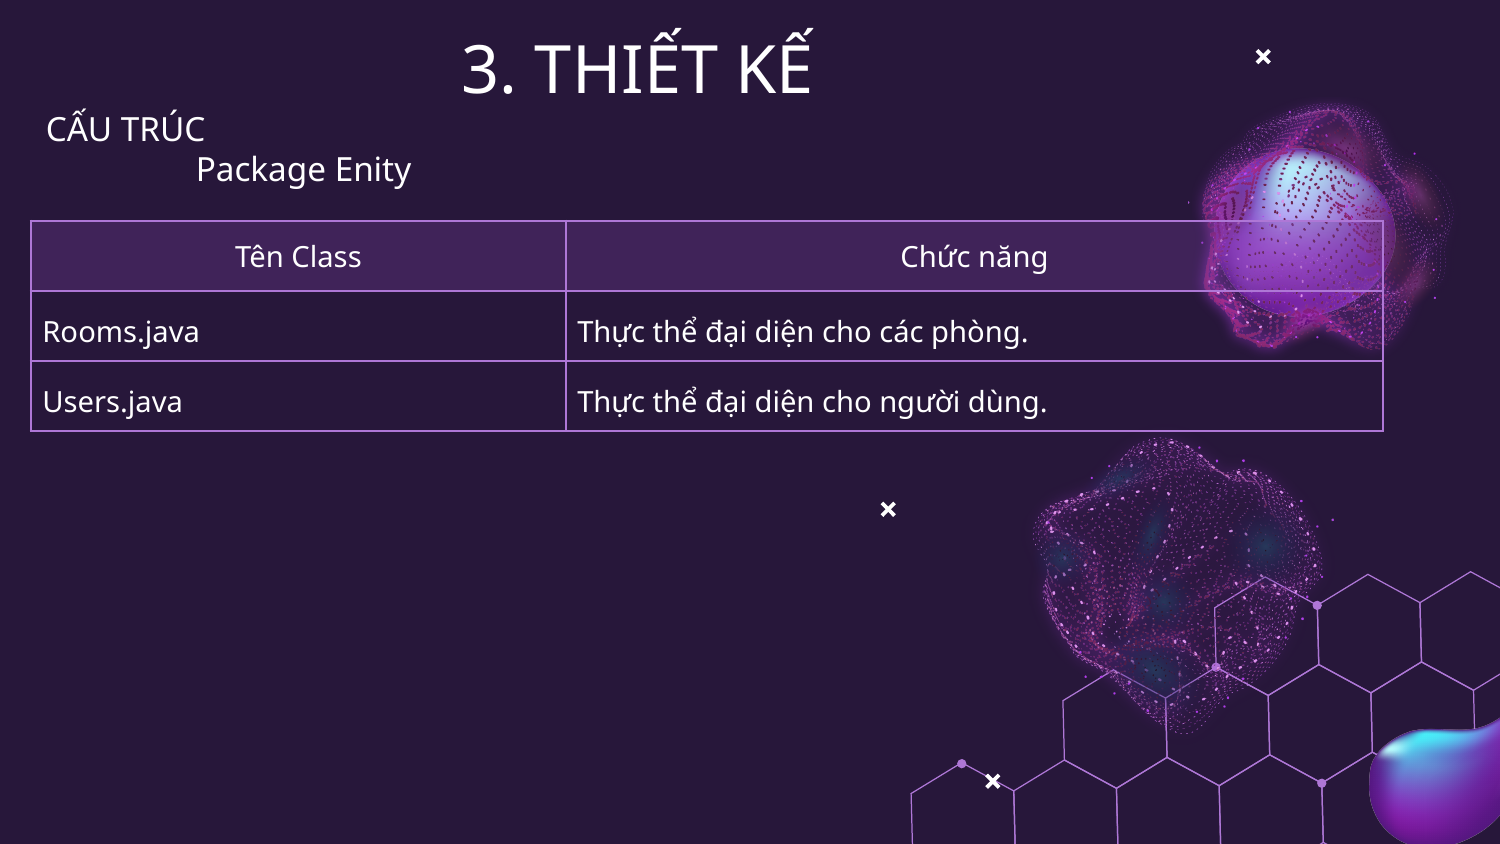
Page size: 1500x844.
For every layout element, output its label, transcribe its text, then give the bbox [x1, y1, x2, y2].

picture [1187, 96, 1463, 361]
table_cell Users.java [32, 362, 565, 430]
text_box CẤU TRÚC Package Enity [31, 100, 1058, 196]
title 3. THIẾT KẾ [5, 11, 1270, 106]
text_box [881, 502, 895, 516]
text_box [1256, 50, 1270, 64]
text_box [986, 774, 1000, 788]
table_cell Thực thể đại diện cho người dùng. [567, 362, 1382, 430]
table_cell Rooms.java [32, 292, 565, 360]
table_header Tên Class [32, 222, 565, 290]
table_header Chức năng [567, 222, 1182, 290]
table_cell Thực thể đại diện cho các phòng. [567, 292, 1182, 360]
picture [962, 424, 1383, 782]
picture [1348, 689, 1500, 844]
